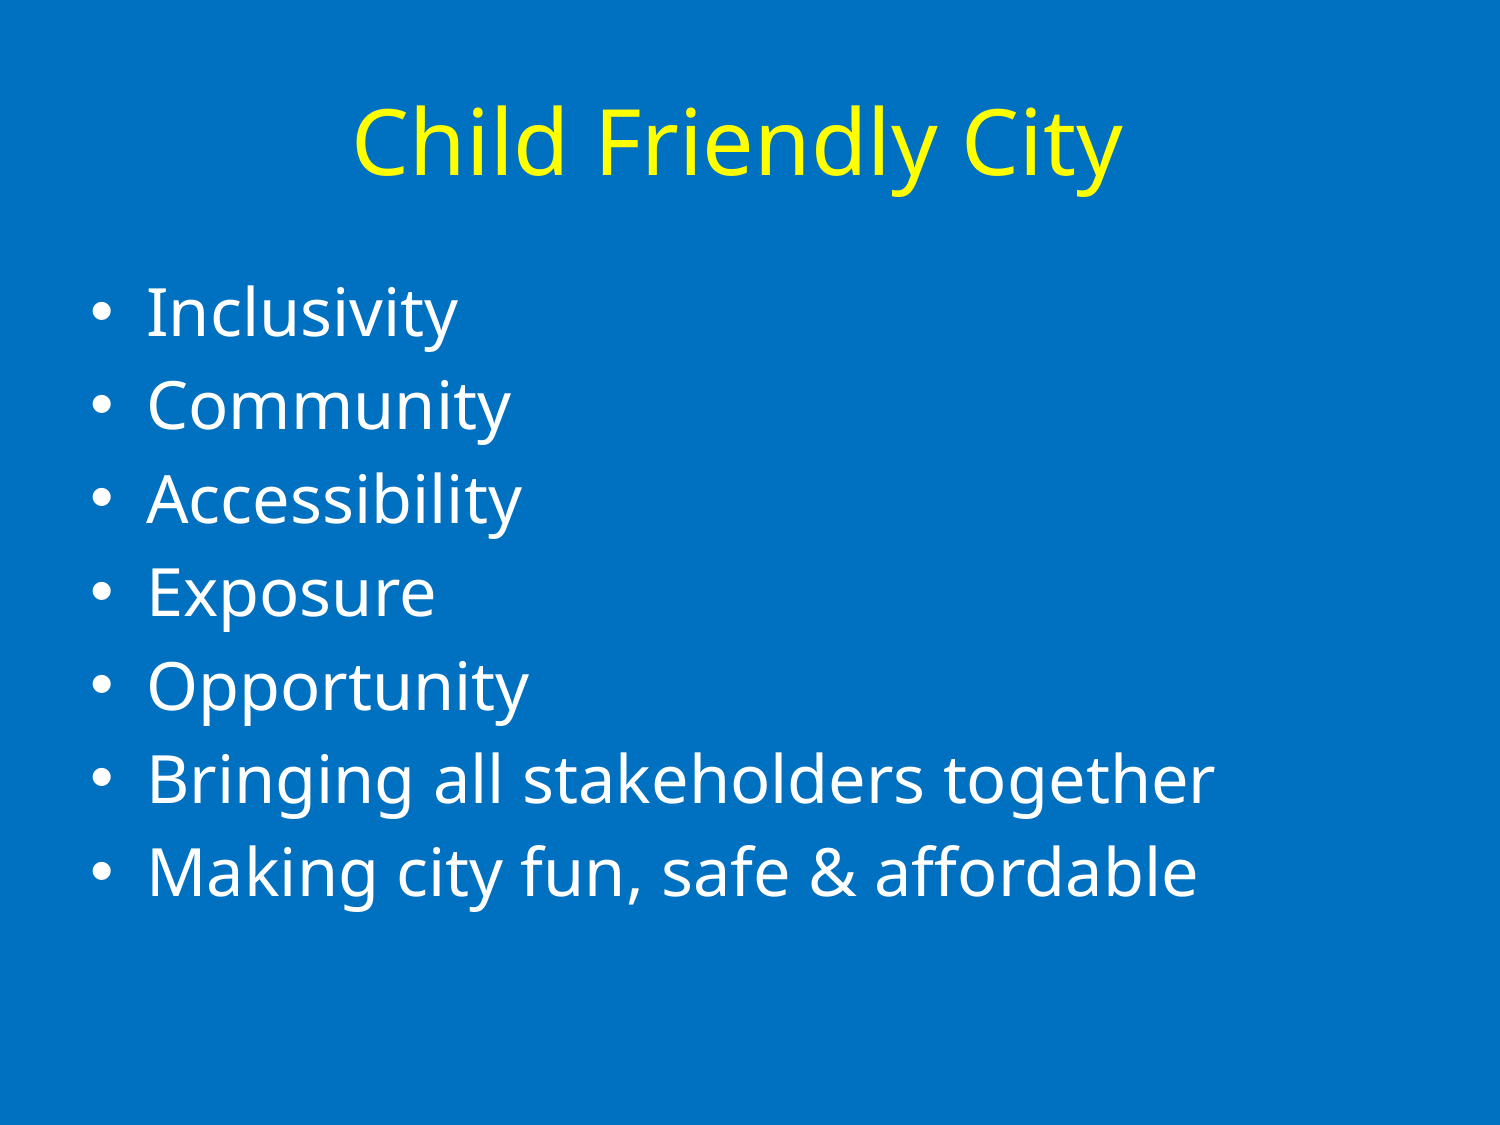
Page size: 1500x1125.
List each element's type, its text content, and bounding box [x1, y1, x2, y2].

title Child Friendly City [75, 45, 1425, 233]
list Inclusivity Community Accessibility Exposure Opportunity Bringing all stakeholders together Making city fun, safe & affordable [75, 262, 1425, 1005]
